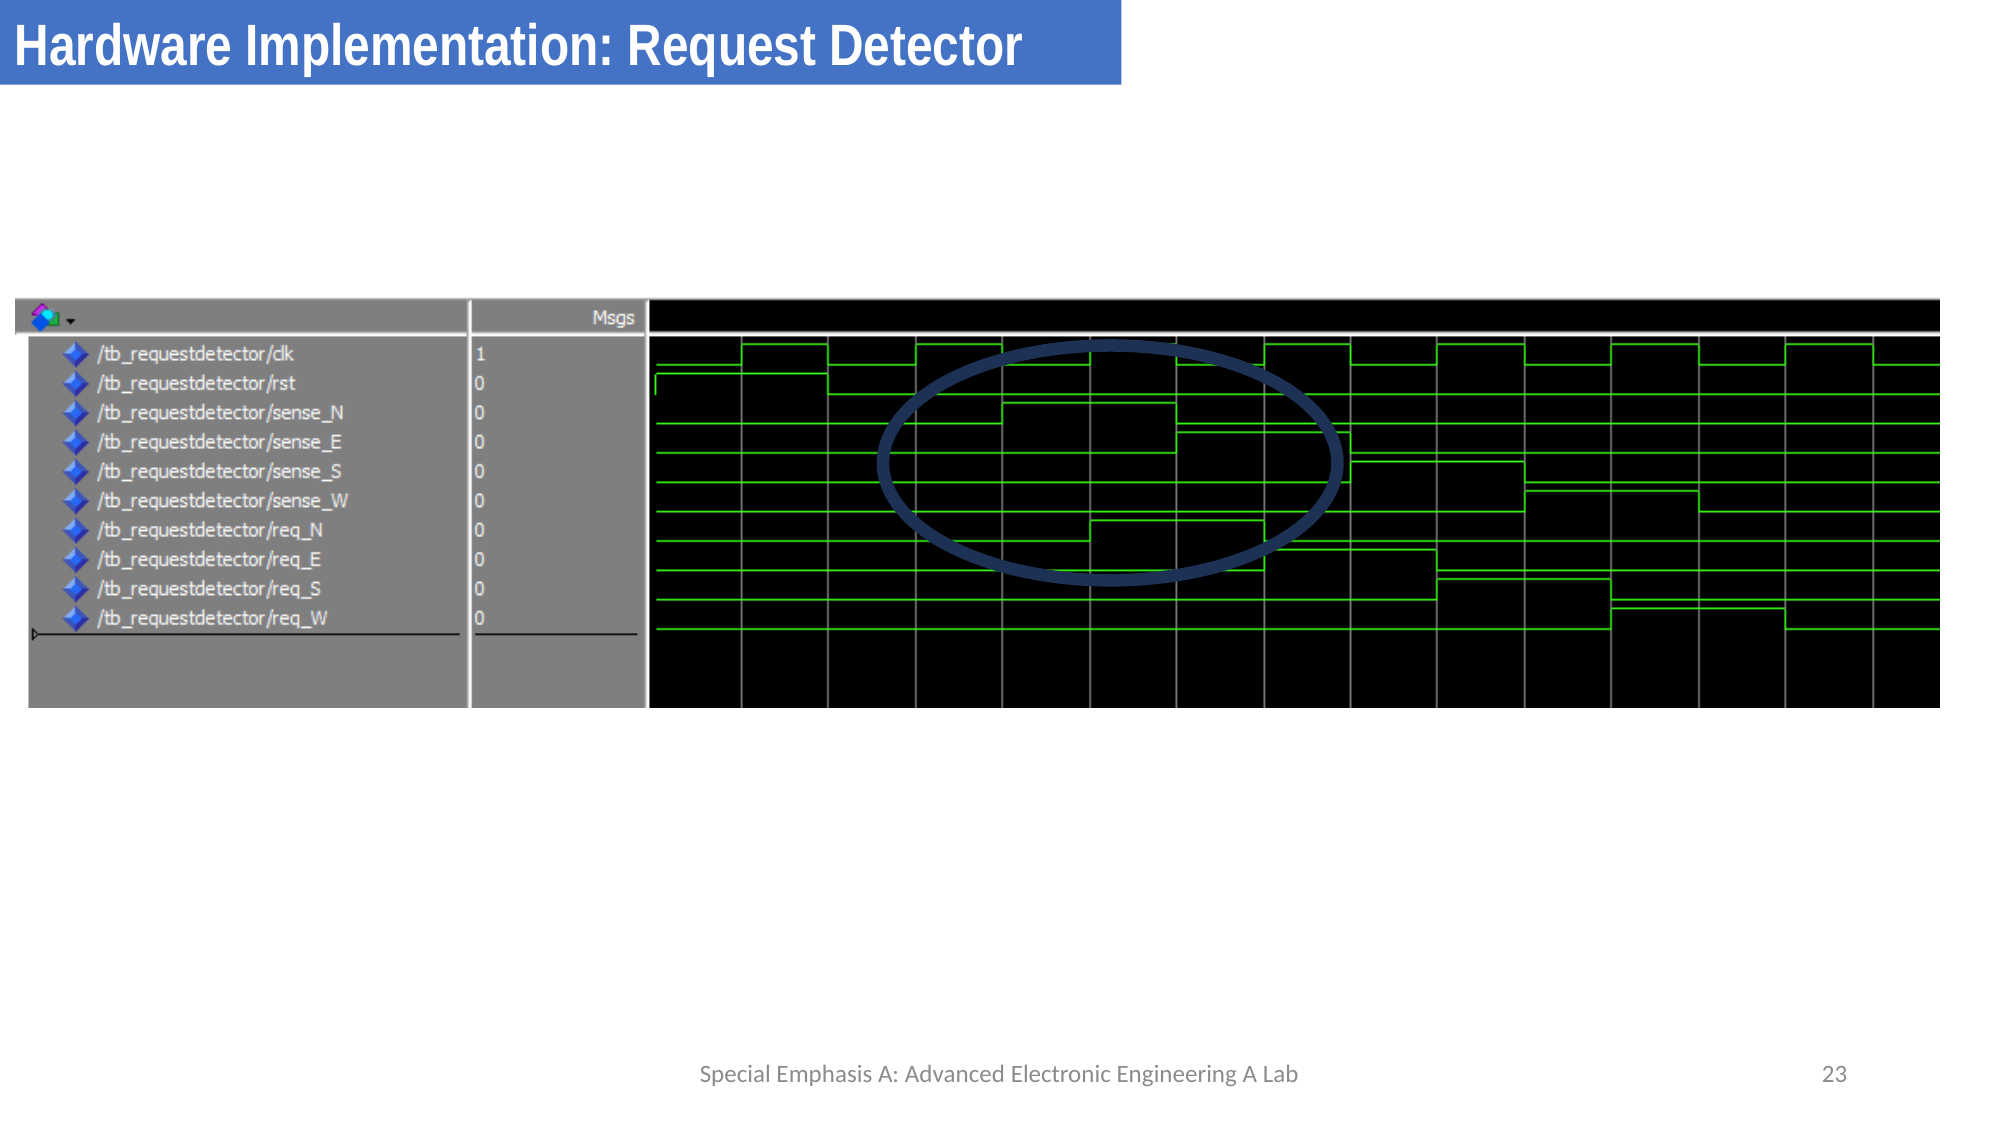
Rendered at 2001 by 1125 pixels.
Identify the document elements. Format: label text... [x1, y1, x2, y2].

slide_number 23 [1412, 1042, 1863, 1103]
footer Special Emphasis A: Advanced Electronic Engineering A Lab [662, 1042, 1338, 1103]
text_box Hardware Implementation: Request Detector [0, 0, 1122, 85]
picture [15, 297, 1940, 708]
